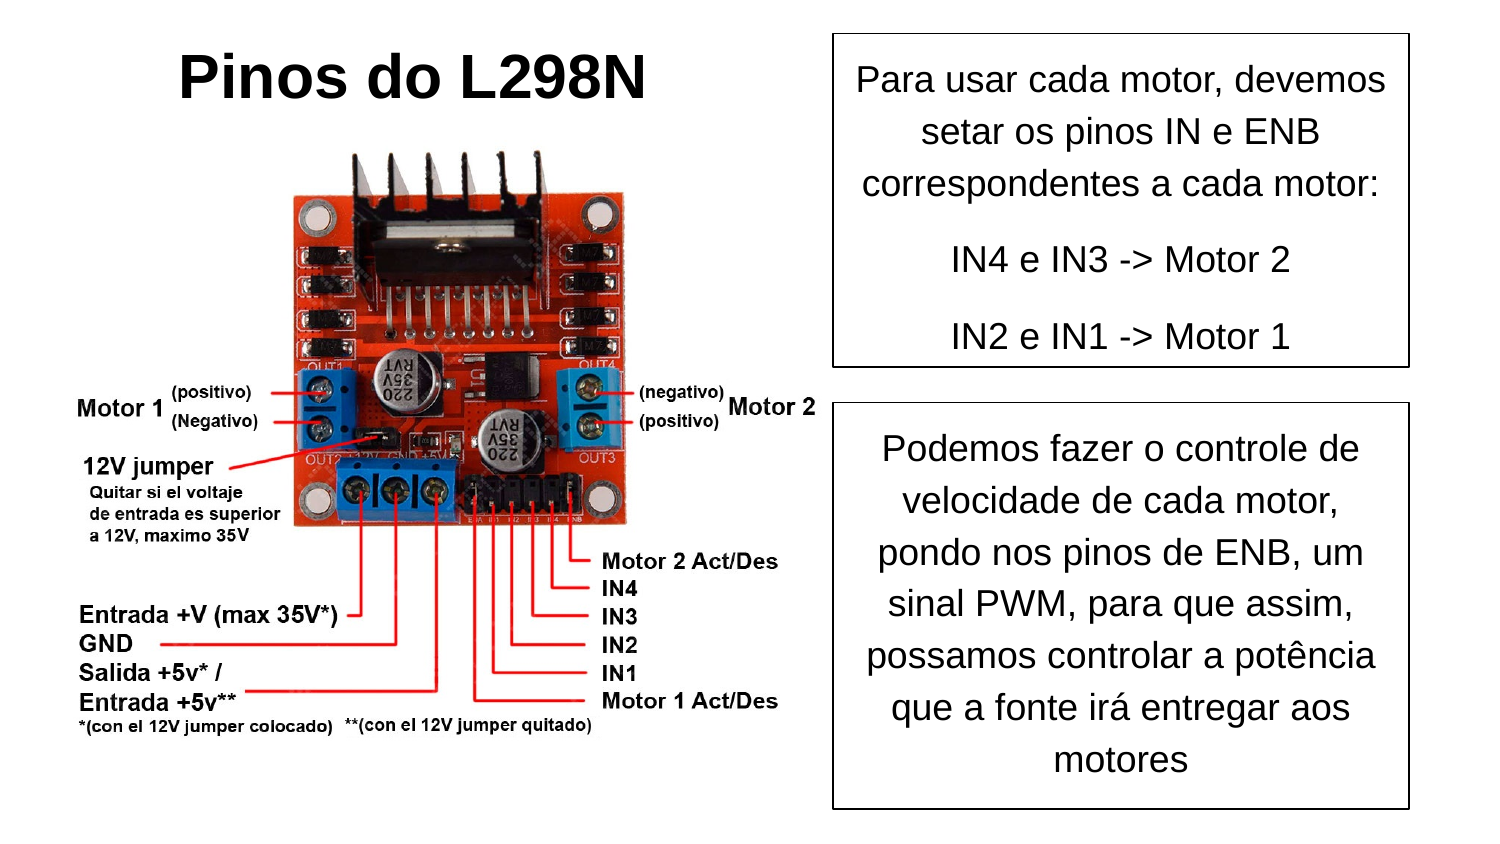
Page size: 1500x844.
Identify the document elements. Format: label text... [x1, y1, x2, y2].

picture [66, 128, 827, 753]
list Para usar cada motor, devemos setar os pinos IN e ENB correspondentes a cada motor: IN4 e IN3 -> Motor 2 IN2 e IN1 -> Motor 1 [832, 33, 1410, 368]
text_box Pinos do L298N [0, 20, 827, 126]
list Podemos fazer o controle de velocidade de cada motor, pondo nos pinos de ENB, um sinal PWM, para que assim, possamos controlar a potência que a fonte irá entregar aos motores [832, 402, 1410, 809]
